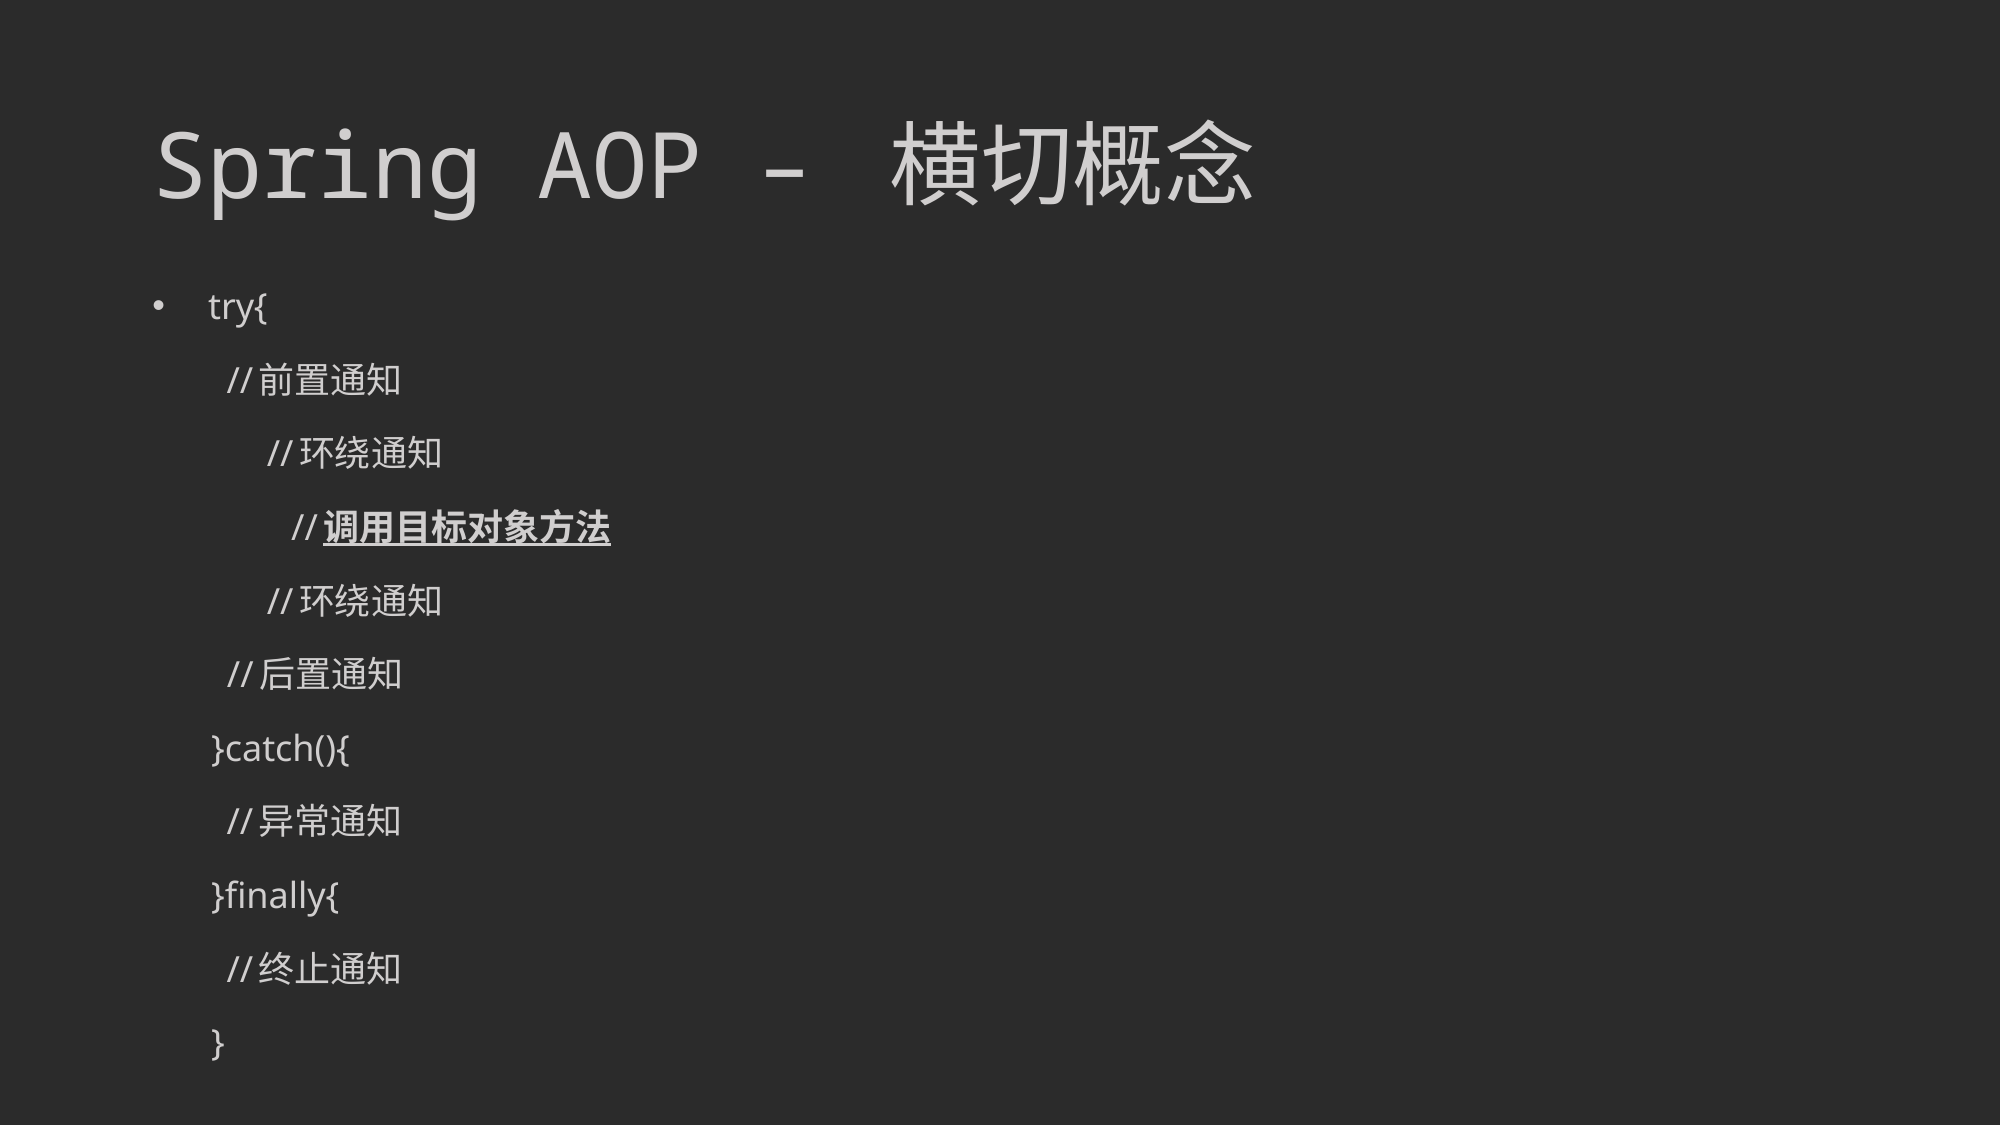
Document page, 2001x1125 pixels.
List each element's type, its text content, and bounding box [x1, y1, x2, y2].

title Spring AOP – 横切概念 [137, 59, 1863, 245]
list try{ //前置通知 //环绕通知 //调用目标对象方法 //环绕通知 //后置通知 }catch(){ //异常通知 }finally{ //终止通知 } [137, 245, 1863, 1072]
